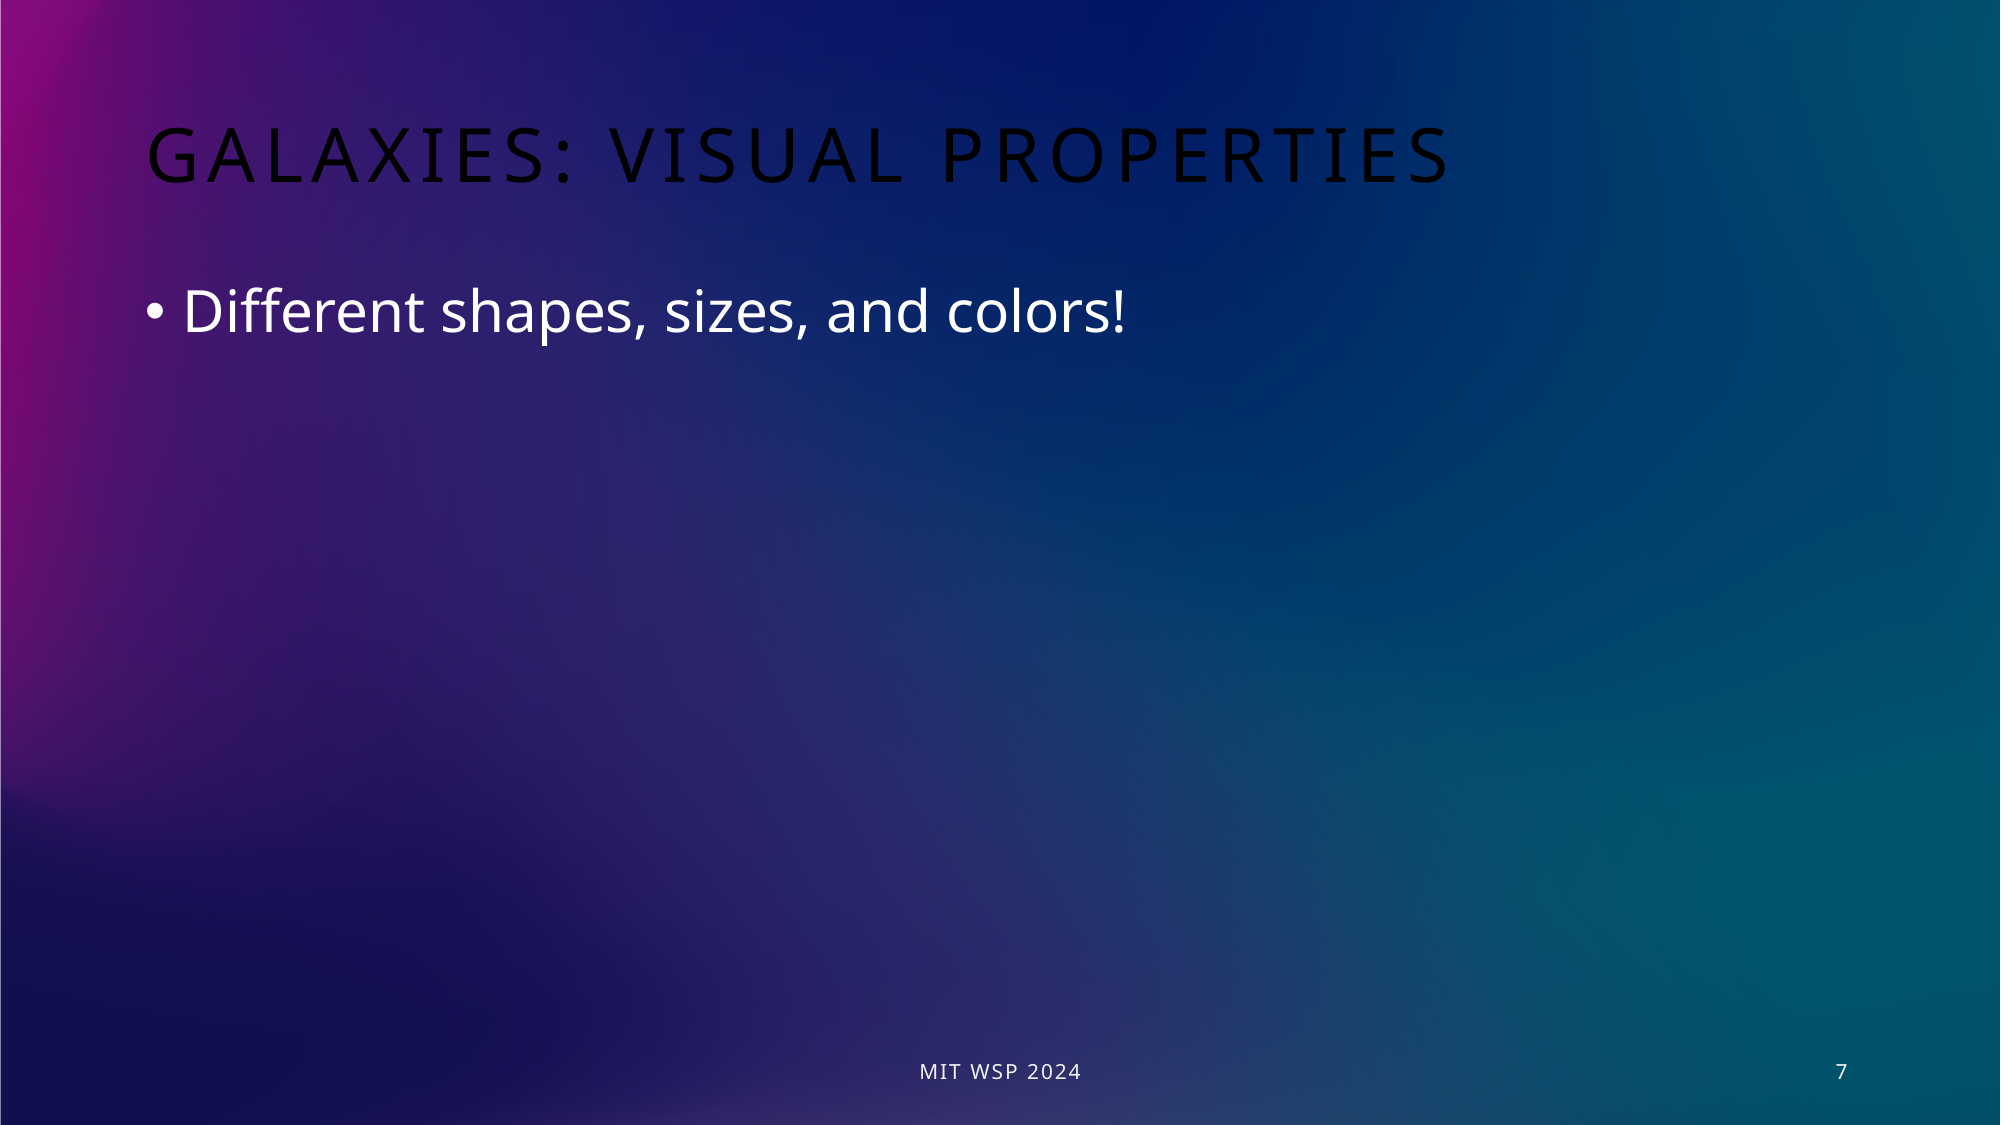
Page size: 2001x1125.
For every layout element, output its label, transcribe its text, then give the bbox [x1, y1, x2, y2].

text_box Different shapes, sizes, and colors! [130, 275, 1731, 519]
picture [0, 0, 1913, 1125]
title Galaxies: Visual properties [130, 117, 1731, 231]
footer MIT WSP 2024 [662, 1042, 1338, 1103]
slide_number 7 [1412, 1042, 1863, 1103]
